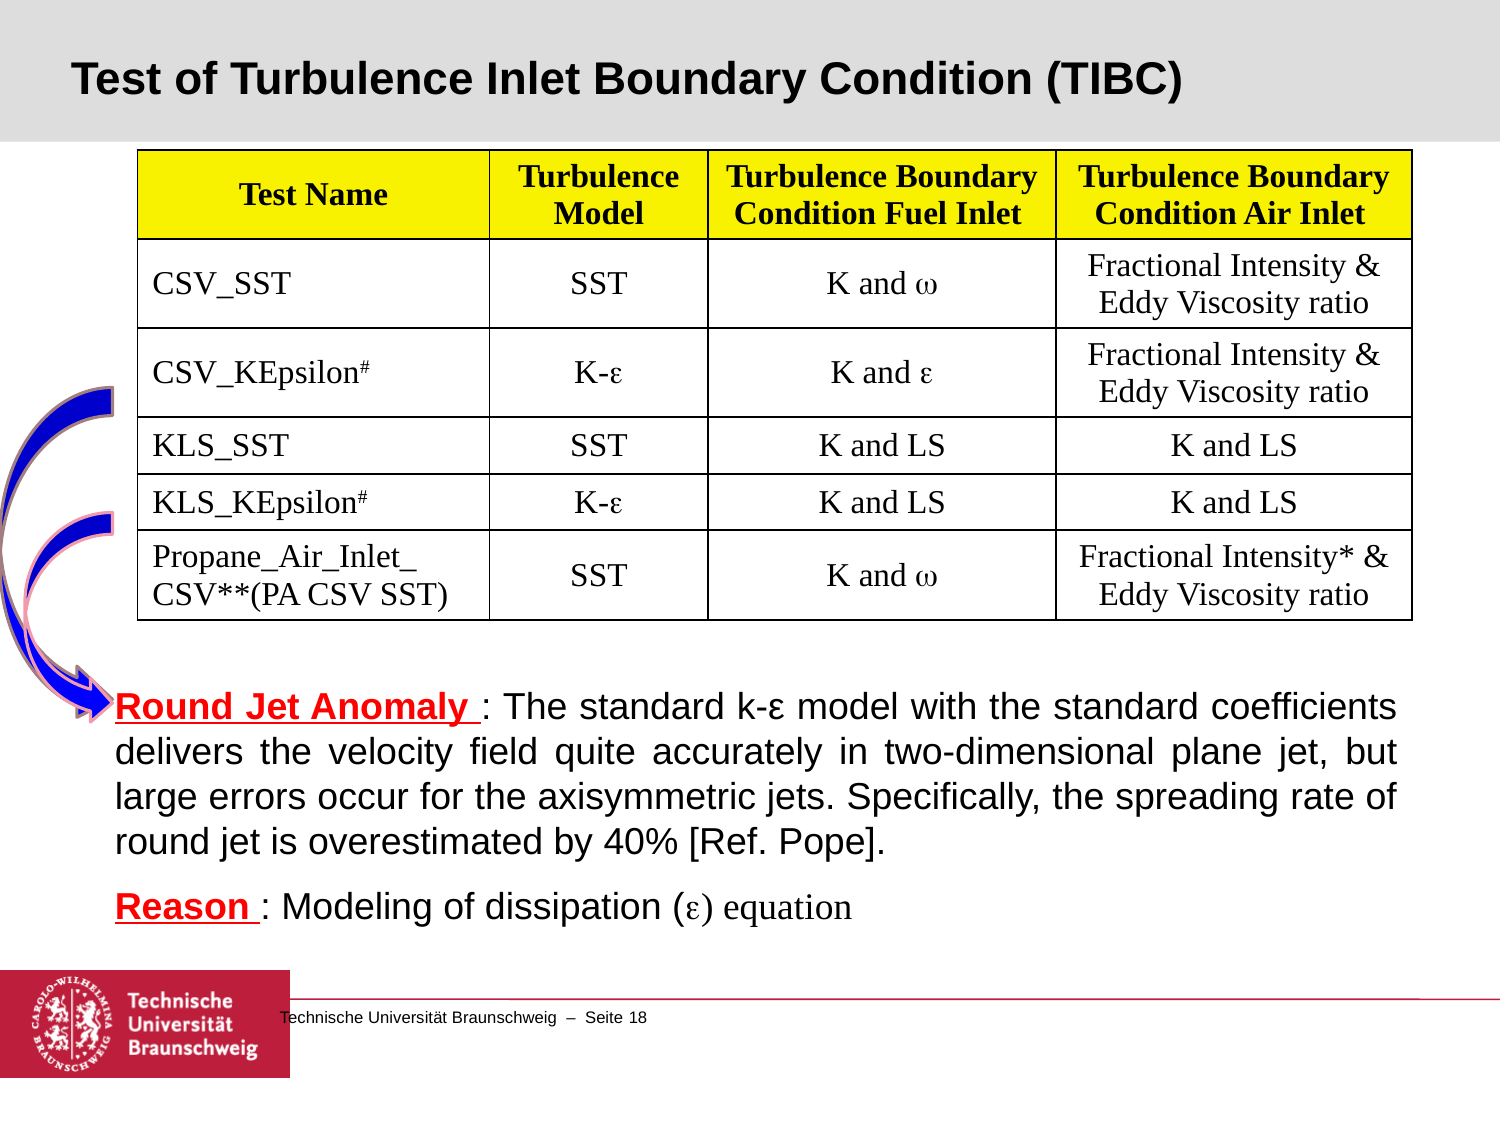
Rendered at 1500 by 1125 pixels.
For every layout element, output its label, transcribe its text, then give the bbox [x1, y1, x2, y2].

text_box Round Jet Anomaly : The standard k-ε model with the standard coefficients delivers the velocity field quite accurately in two-dimensional plane jet, but large errors occur for the axisymmetric jets. Specifically, the spreading rate of round jet is overestimated by 40% [Ref. Pope]. [99, 674, 1413, 870]
table_cell K and LS [1057, 418, 1411, 473]
table_cell K and  [709, 531, 1055, 619]
table_cell K and LS [709, 475, 1055, 529]
table_cell SST [490, 240, 707, 327]
table_cell K and  [709, 329, 1055, 416]
table_cell KLS_SST [138, 418, 489, 473]
table_cell CSV_KEpsilon# [138, 329, 489, 416]
table_header Test Name [138, 151, 489, 238]
title Test of Turbulence Inlet Boundary Condition (TIBC) [70, 17, 1445, 135]
table_cell K- [490, 329, 707, 416]
table_cell K and LS [1057, 475, 1411, 529]
table_header Turbulence Boundary Condition Fuel Inlet [709, 151, 1055, 238]
table_cell K- [490, 475, 707, 529]
table_cell KLS_KEpsilon# [138, 475, 489, 529]
table_cell Propane_Air_Inlet_ CSV**(PA CSV SST) [138, 531, 489, 619]
table_header Turbulence Model [490, 151, 707, 238]
table_cell Fractional Intensity & Eddy Viscosity ratio [1057, 329, 1411, 416]
table_cell K and  [709, 240, 1055, 327]
table_cell Fractional Intensity* & Eddy Viscosity ratio [1057, 531, 1411, 619]
text_box Reason : Modeling of dissipation () equation [99, 874, 1413, 935]
text_box [0, 385, 115, 693]
table_cell SST [490, 418, 707, 473]
table_cell CSV_SST [138, 240, 489, 327]
table_cell SST [490, 531, 707, 619]
picture [0, 970, 290, 1078]
table_header Turbulence Boundary Condition Air Inlet [1057, 151, 1411, 238]
table_cell Fractional Intensity & Eddy Viscosity ratio [1057, 240, 1411, 327]
table_cell K and LS [709, 418, 1055, 473]
text_box [23, 510, 115, 724]
text_box [75, 708, 88, 719]
